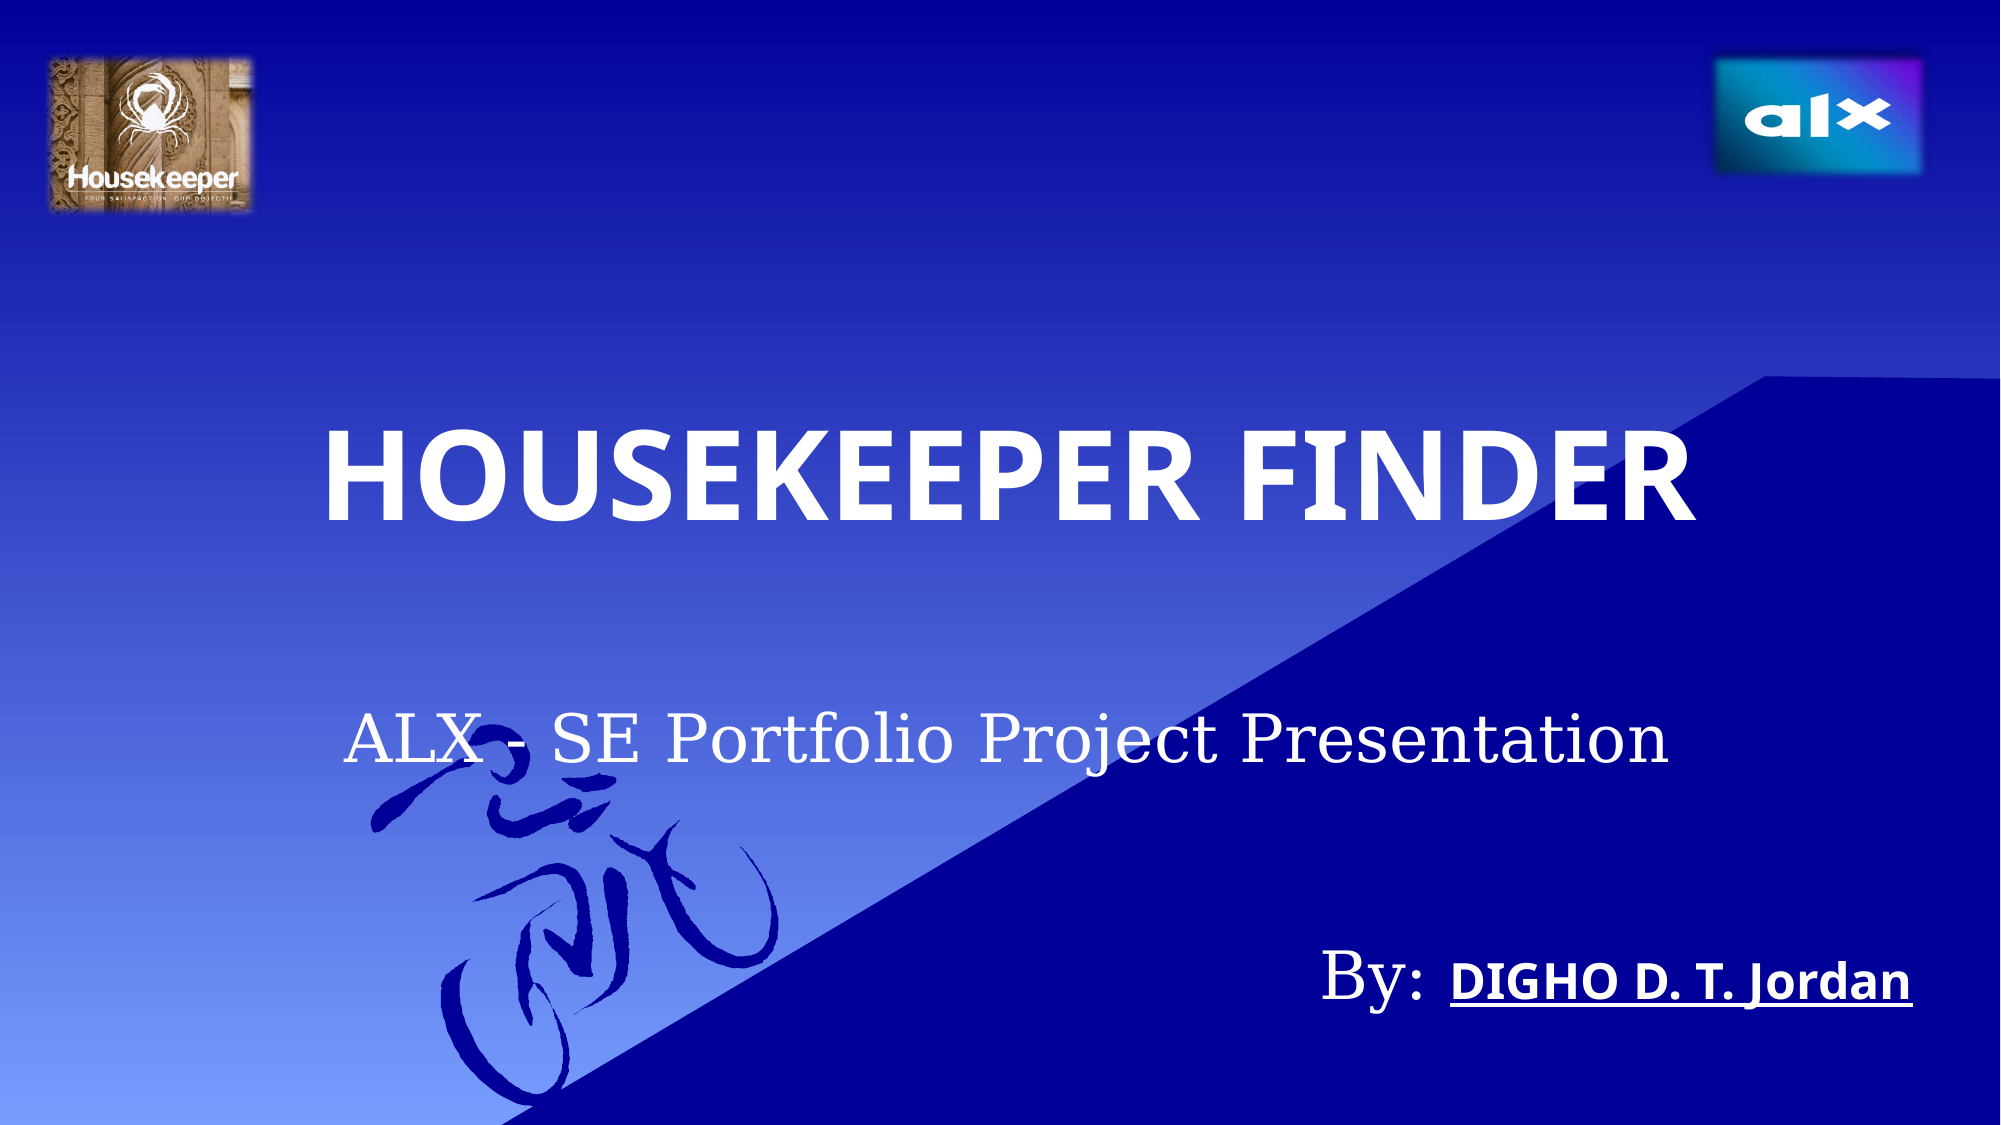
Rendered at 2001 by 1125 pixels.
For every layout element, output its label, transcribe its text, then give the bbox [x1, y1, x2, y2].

subtitle ALX - SE Portfolio Project Presentation [307, 637, 1709, 835]
picture [1707, 51, 1930, 182]
picture [42, 51, 259, 219]
text_box By: DIGHO D. T. Jordan [1232, 880, 2000, 1065]
title HOUSEKEEPER FINDER [86, 349, 1930, 592]
